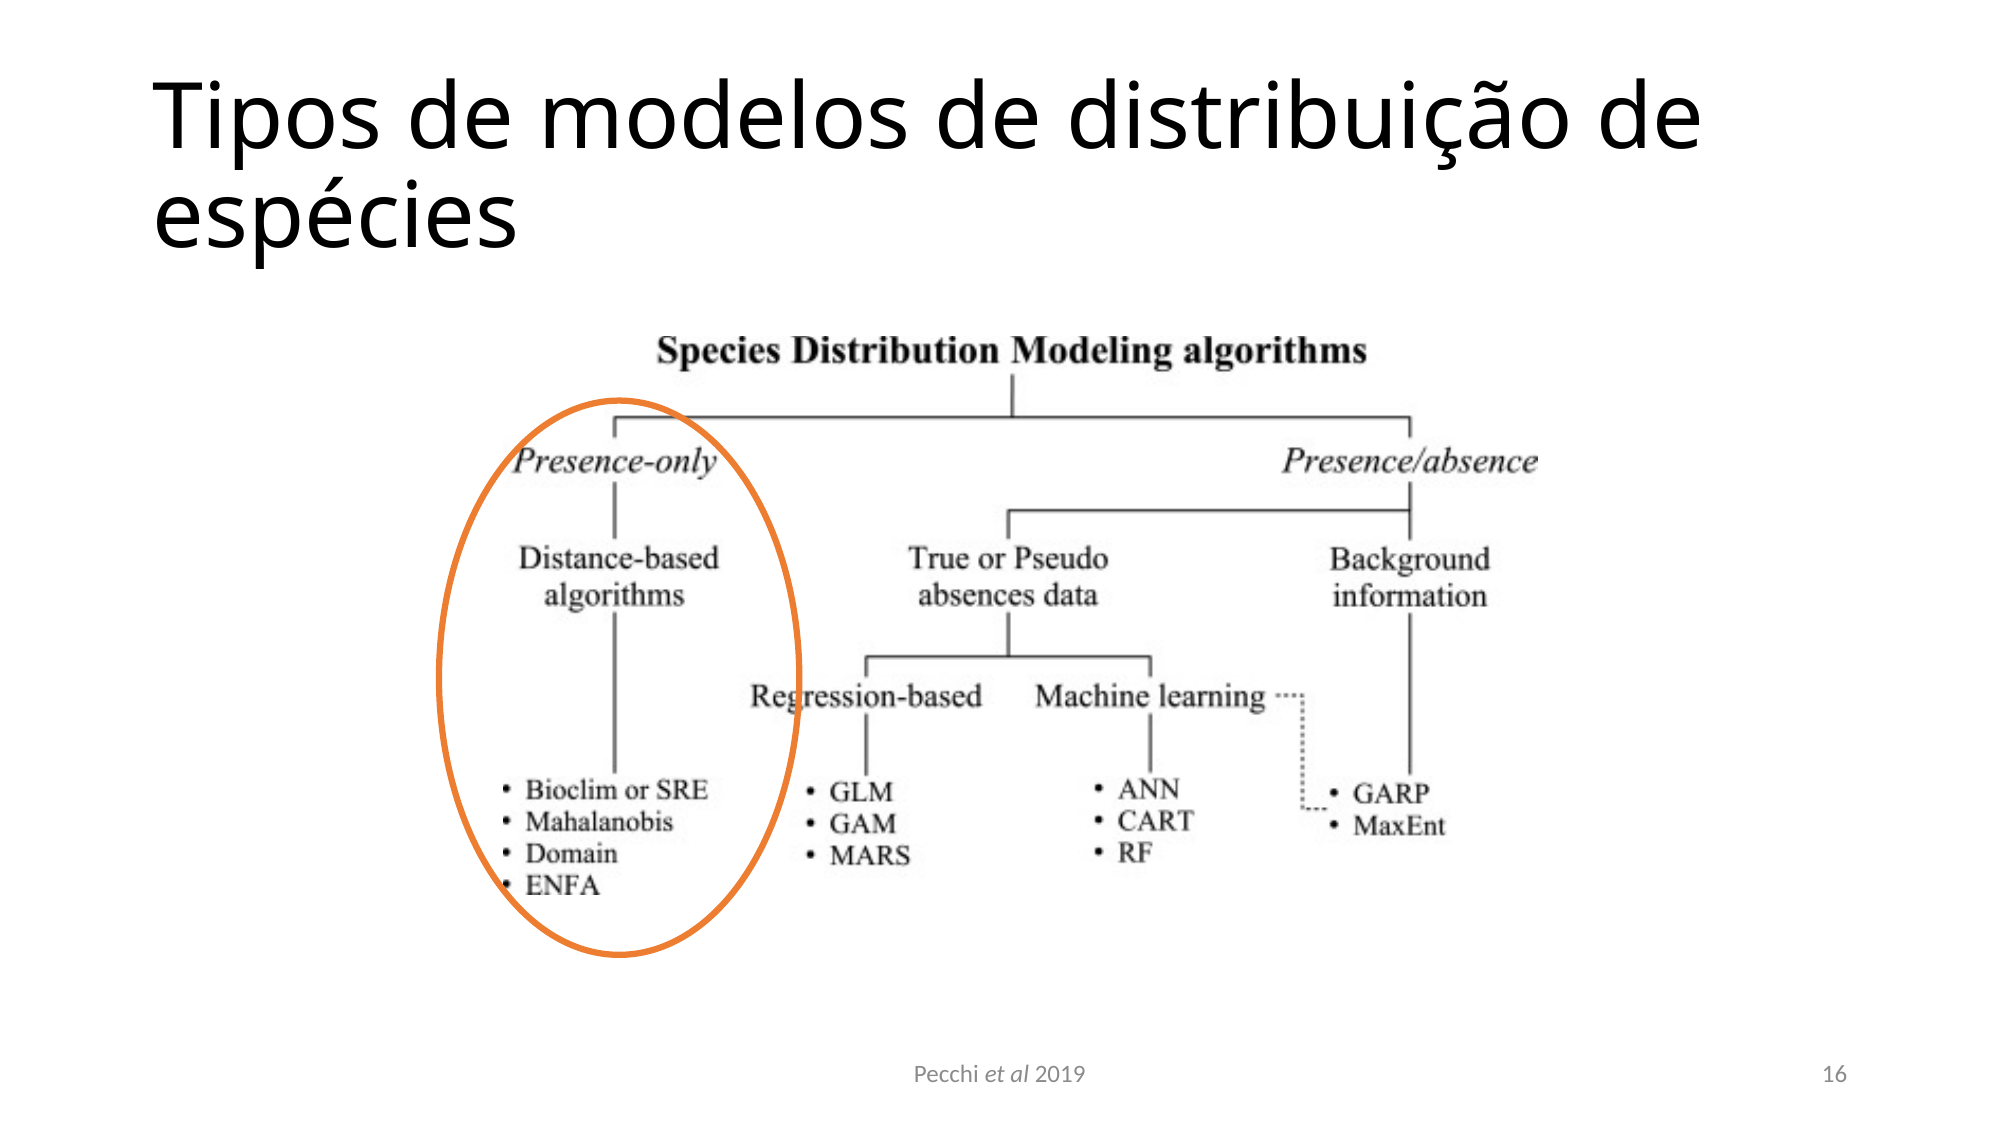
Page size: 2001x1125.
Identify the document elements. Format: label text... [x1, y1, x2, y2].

title Tipos de modelos de distribuição de espécies [137, 59, 1863, 278]
footer Pecchi et al 2019 [662, 1042, 1338, 1103]
text_box [505, 895, 733, 956]
text_box [437, 464, 503, 892]
picture [503, 336, 1538, 895]
slide_number 16 [1412, 1042, 1863, 1103]
